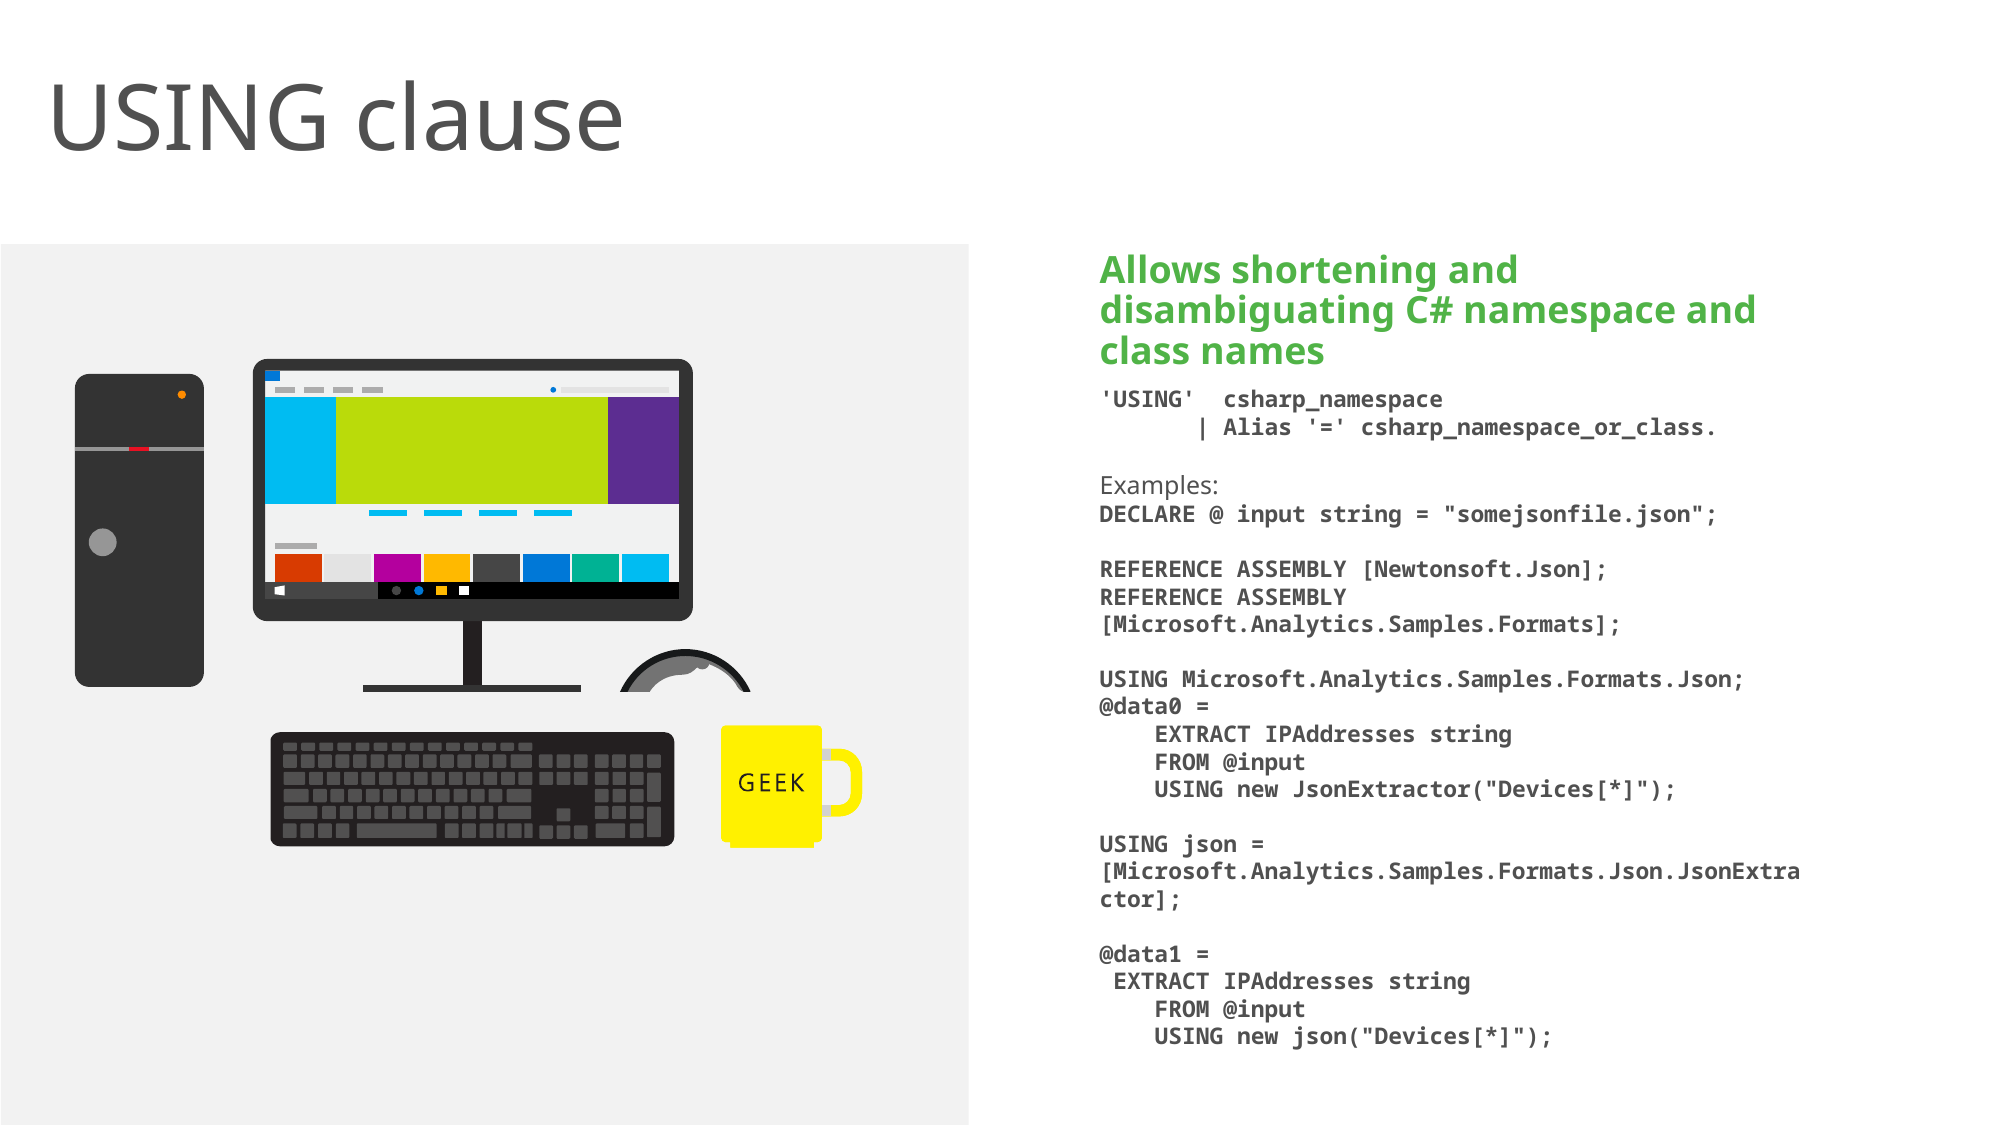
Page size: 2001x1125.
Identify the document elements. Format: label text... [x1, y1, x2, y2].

title USING clause [31, 50, 1969, 192]
list Allows shortening and disambiguating C# namespace and class names 'USING' csharp_namespace | Alias '=' csharp_namespace_or_class. Examples: DECLARE @ input string = "somejsonfile.json"; REFERENCE ASSEMBLY [Newtonsoft.Json]; REFERENCE ASSEMBLY [Microsoft.Analytics.Samples.Formats]; USING Microsoft.Analytics.Samples.Formats.Json; @data0 = EXTRACT IPAddresses string FROM @input USING new JsonExtractor("Devices[*]"); USING json = [Microsoft.Analytics.Samples.Formats.Json.JsonExtractor]; @data1 = EXTRACT IPAddresses string FROM @input USING new json("Devices[*]"); [1084, 251, 1828, 1050]
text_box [74, 358, 863, 848]
